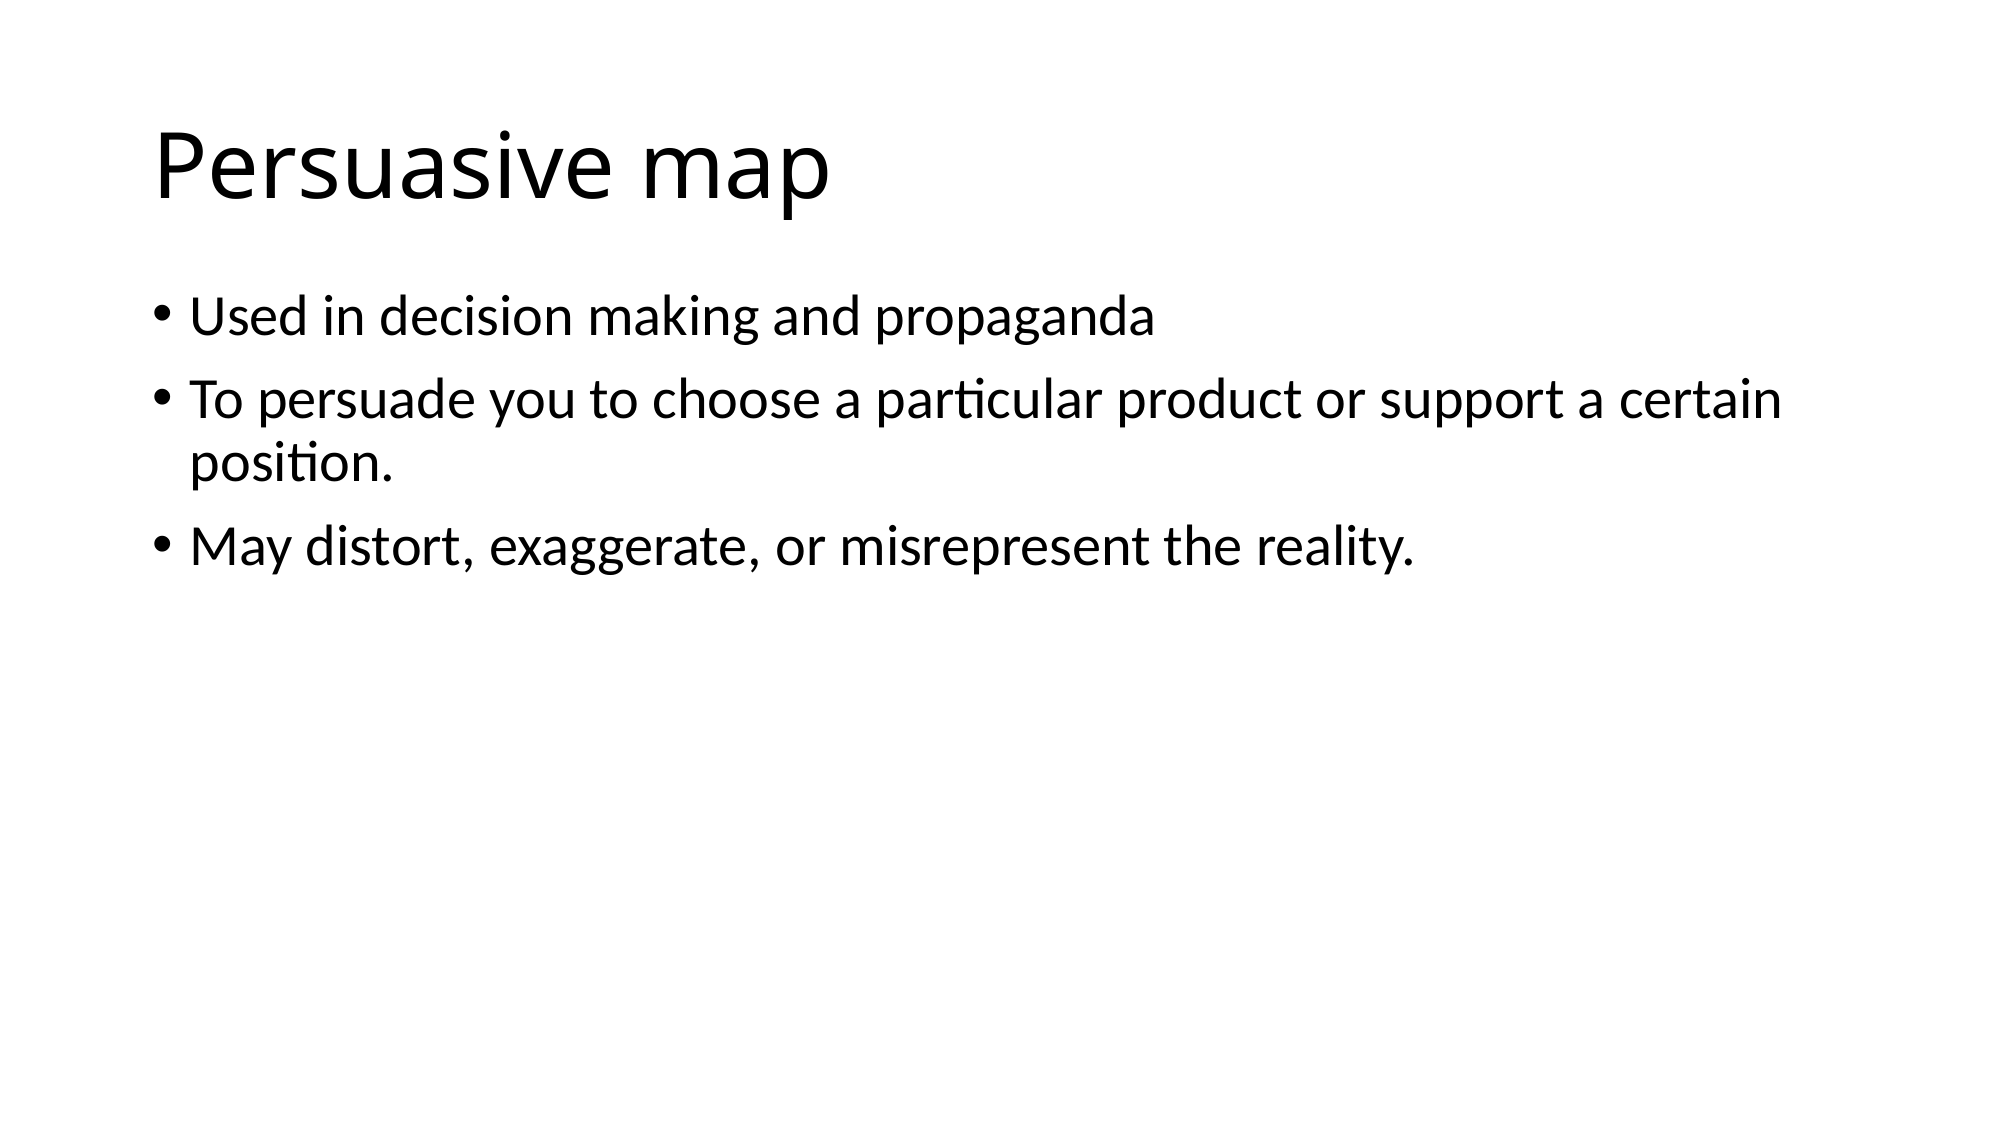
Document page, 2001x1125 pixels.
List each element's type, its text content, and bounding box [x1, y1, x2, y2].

title Persuasive map [137, 59, 1863, 277]
list Used in decision making and propaganda To persuade you to choose a particular product or support a certain position. May distort, exaggerate, or misrepresent the reality. [137, 277, 1863, 1014]
